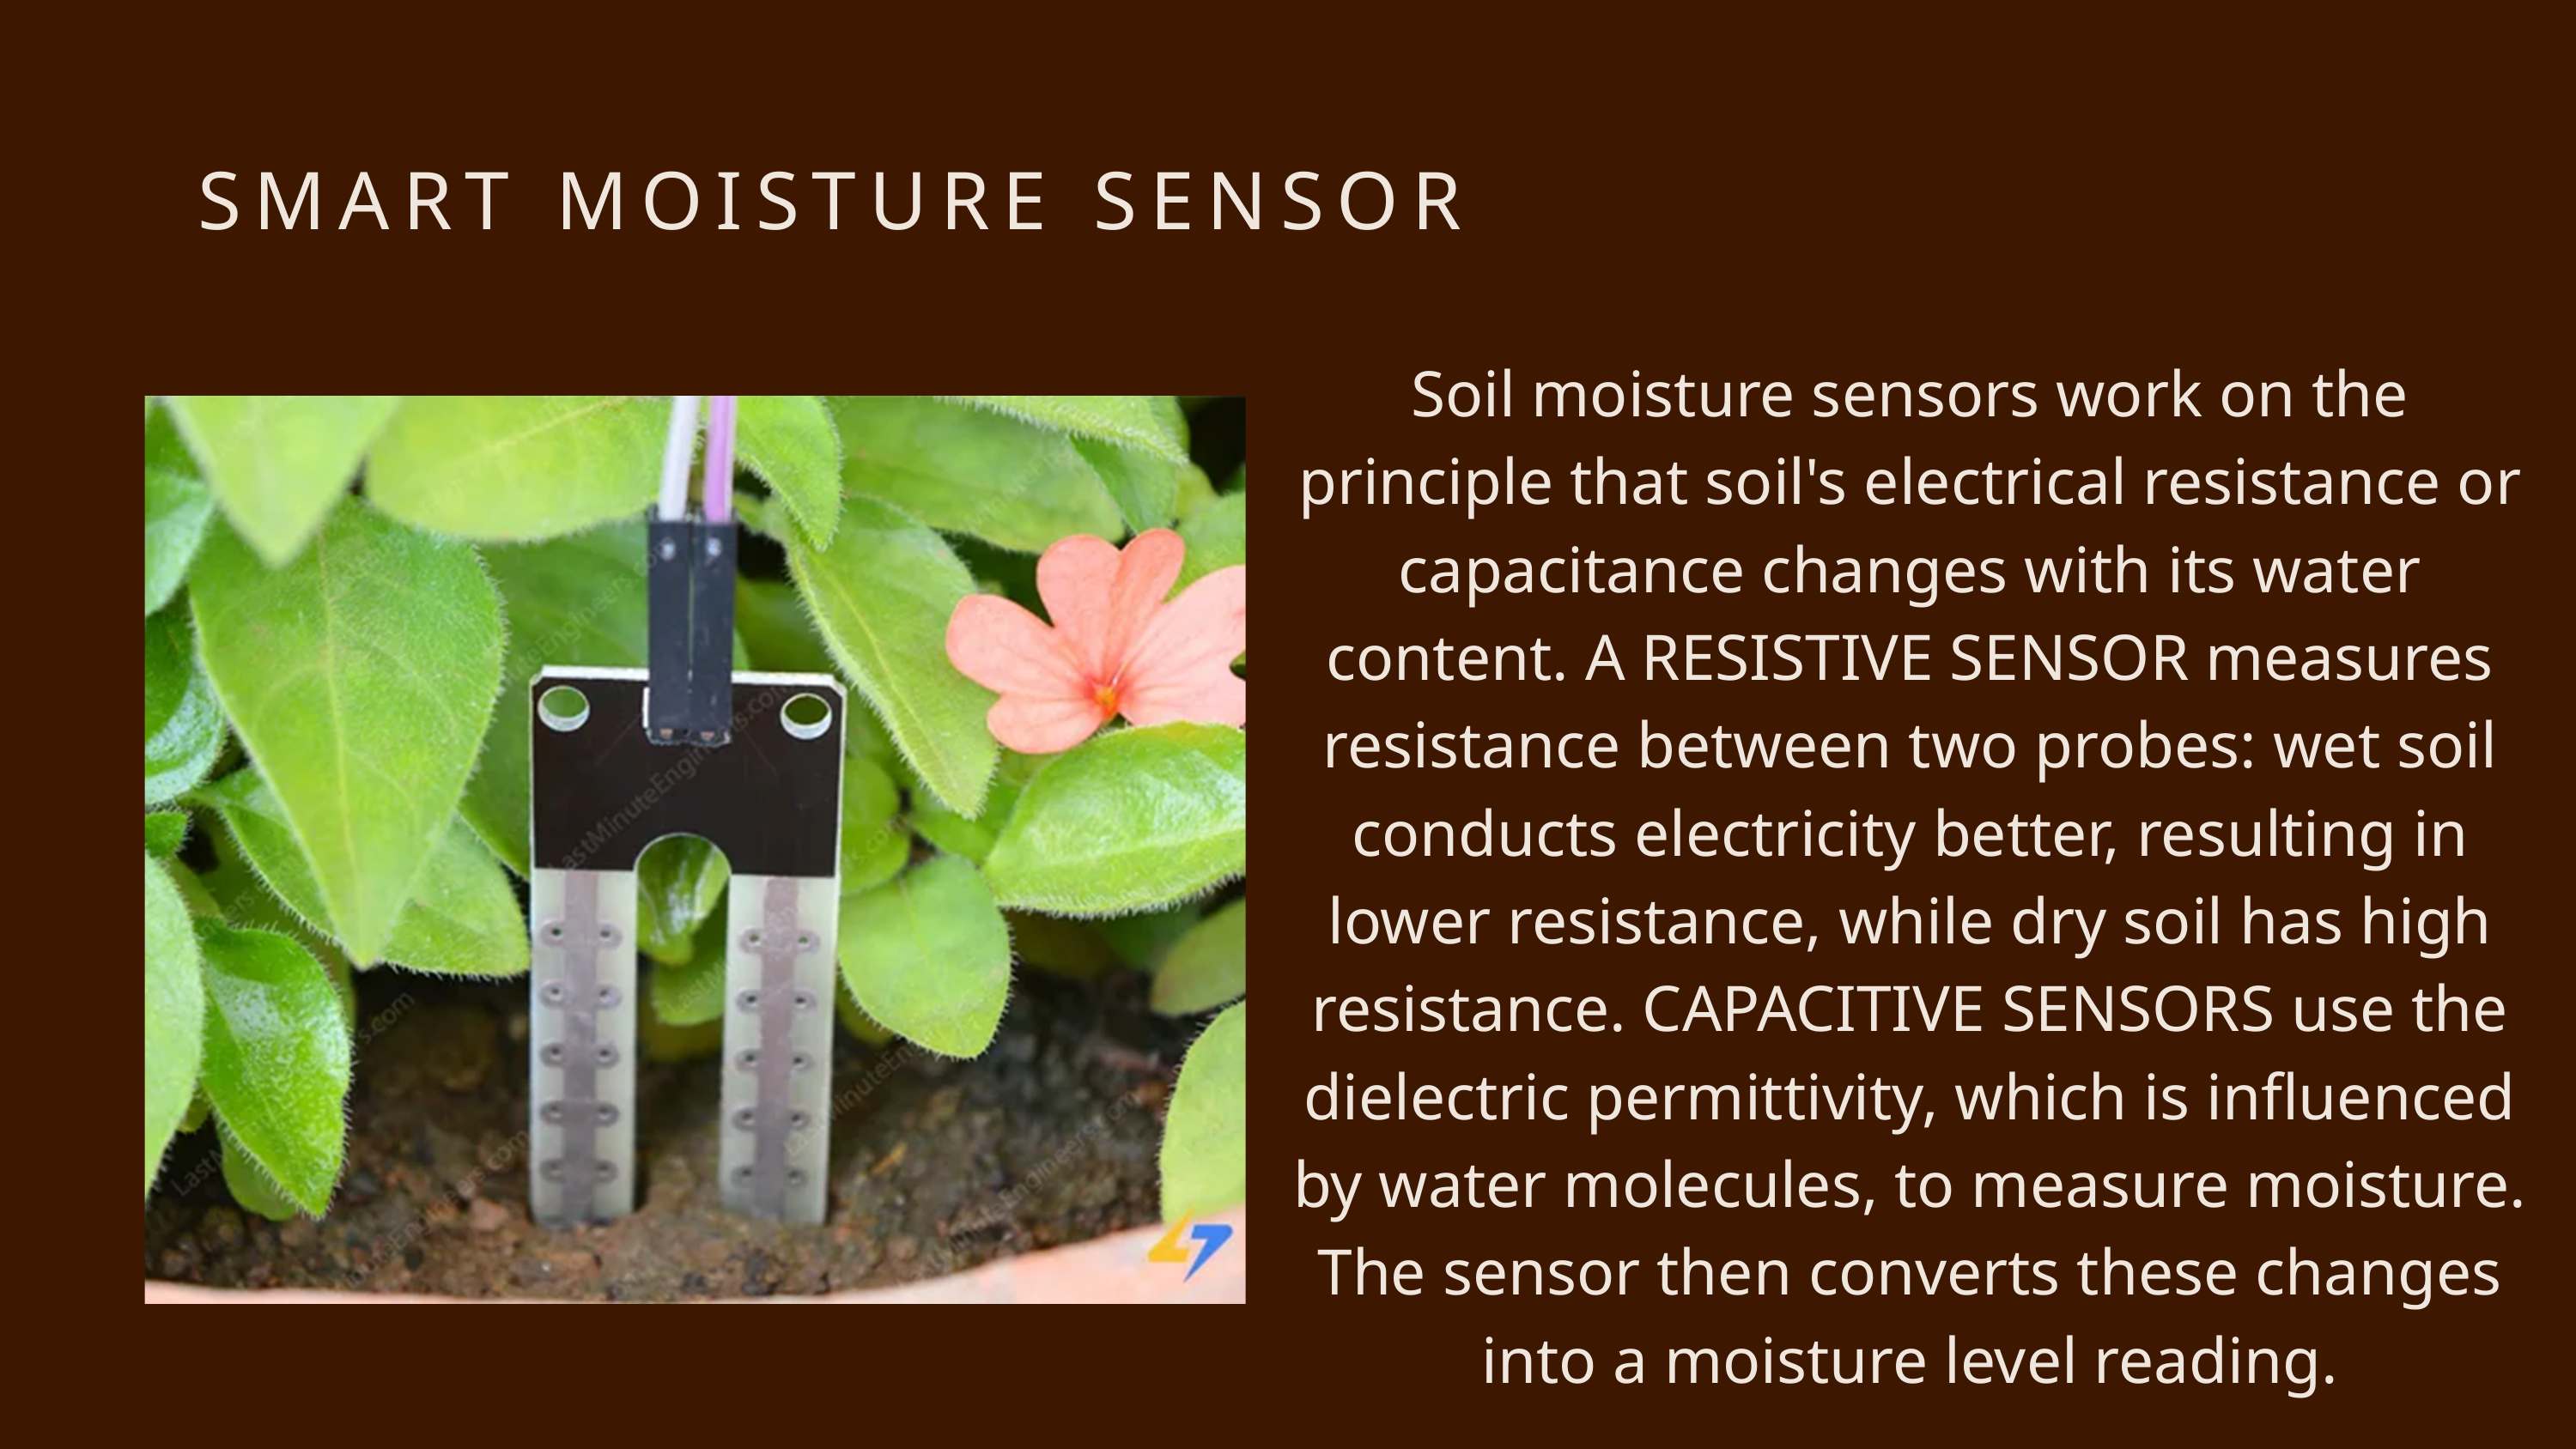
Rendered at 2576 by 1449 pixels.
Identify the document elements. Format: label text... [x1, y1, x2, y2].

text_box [144, 396, 1246, 1304]
text_box SMART MOISTURE SENSOR [144, 134, 1516, 246]
text_box Soil moisture sensors work on the principle that soil's electrical resistance or capacitance changes with its water content. A RESISTIVE SENSOR measures resistance between two probes: wet soil conducts electricity better, resulting in lower resistance, while dry soil has high resistance. CAPACITIVE SENSORS use the dielectric permittivity, which is influenced by water molecules, to measure moisture. The sensor then converts these changes into a moisture level reading. [1288, 341, 2533, 1449]
